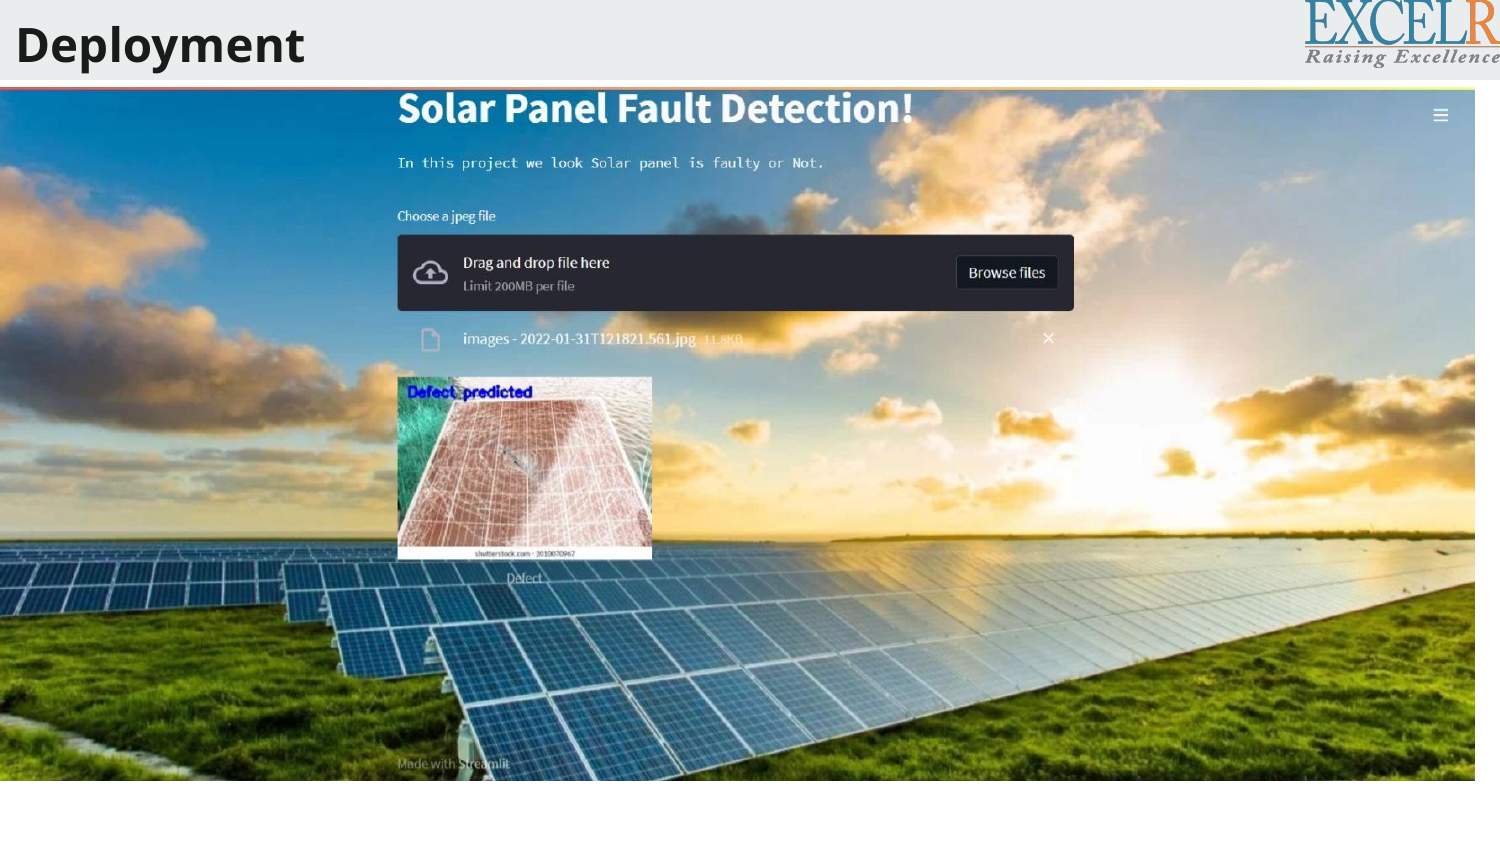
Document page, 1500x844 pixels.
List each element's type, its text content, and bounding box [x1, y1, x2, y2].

picture [1305, 0, 1500, 68]
title Deployment [0, 0, 1262, 86]
picture [0, 87, 1476, 781]
